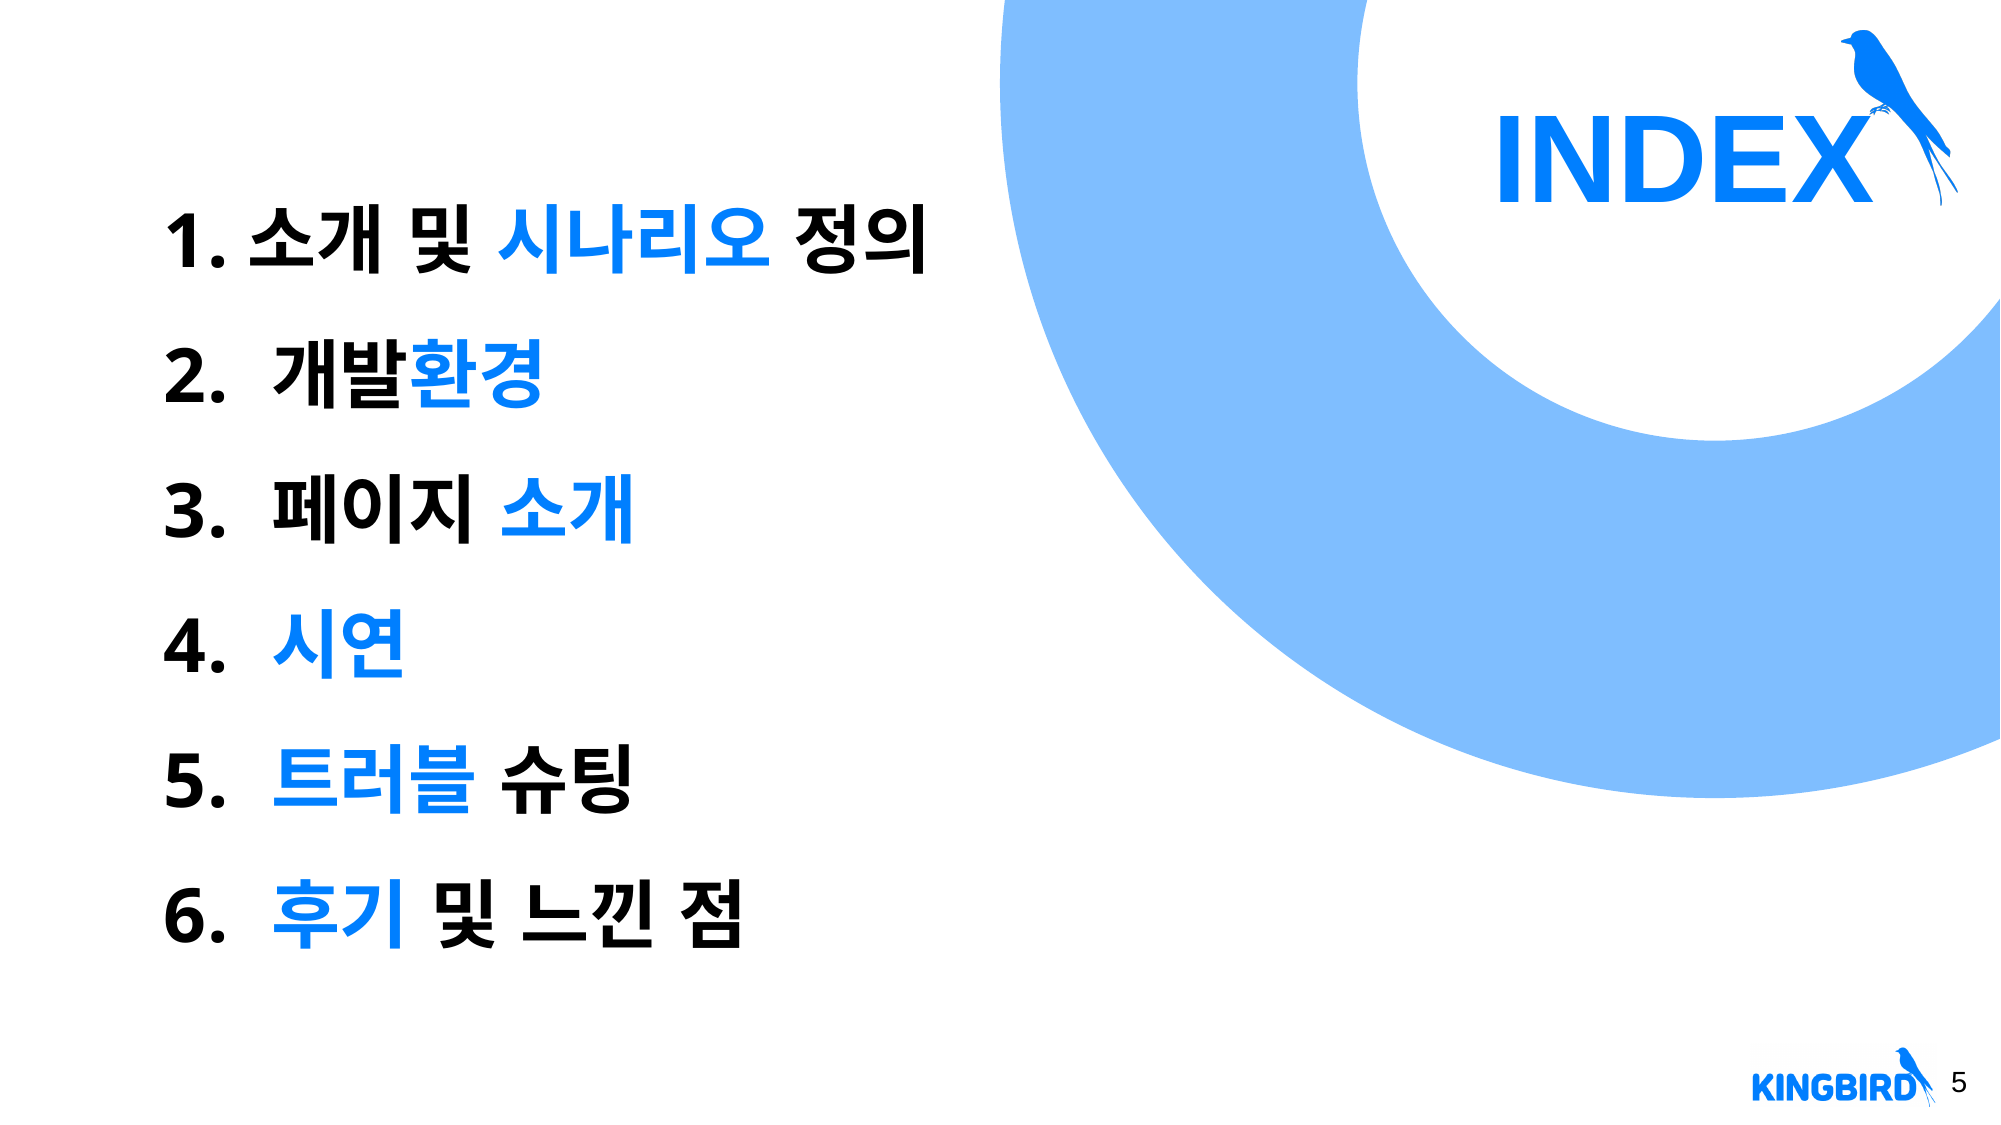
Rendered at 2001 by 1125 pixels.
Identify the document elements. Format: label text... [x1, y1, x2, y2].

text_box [1477, 30, 2000, 237]
text_box 소개 및 시나리오 정의 개발환경 페이지 소개 시연 트러블 슈팅 후기 및 느낀 점 [148, 139, 1096, 965]
text_box [999, 0, 2000, 799]
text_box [1750, 1043, 1986, 1107]
